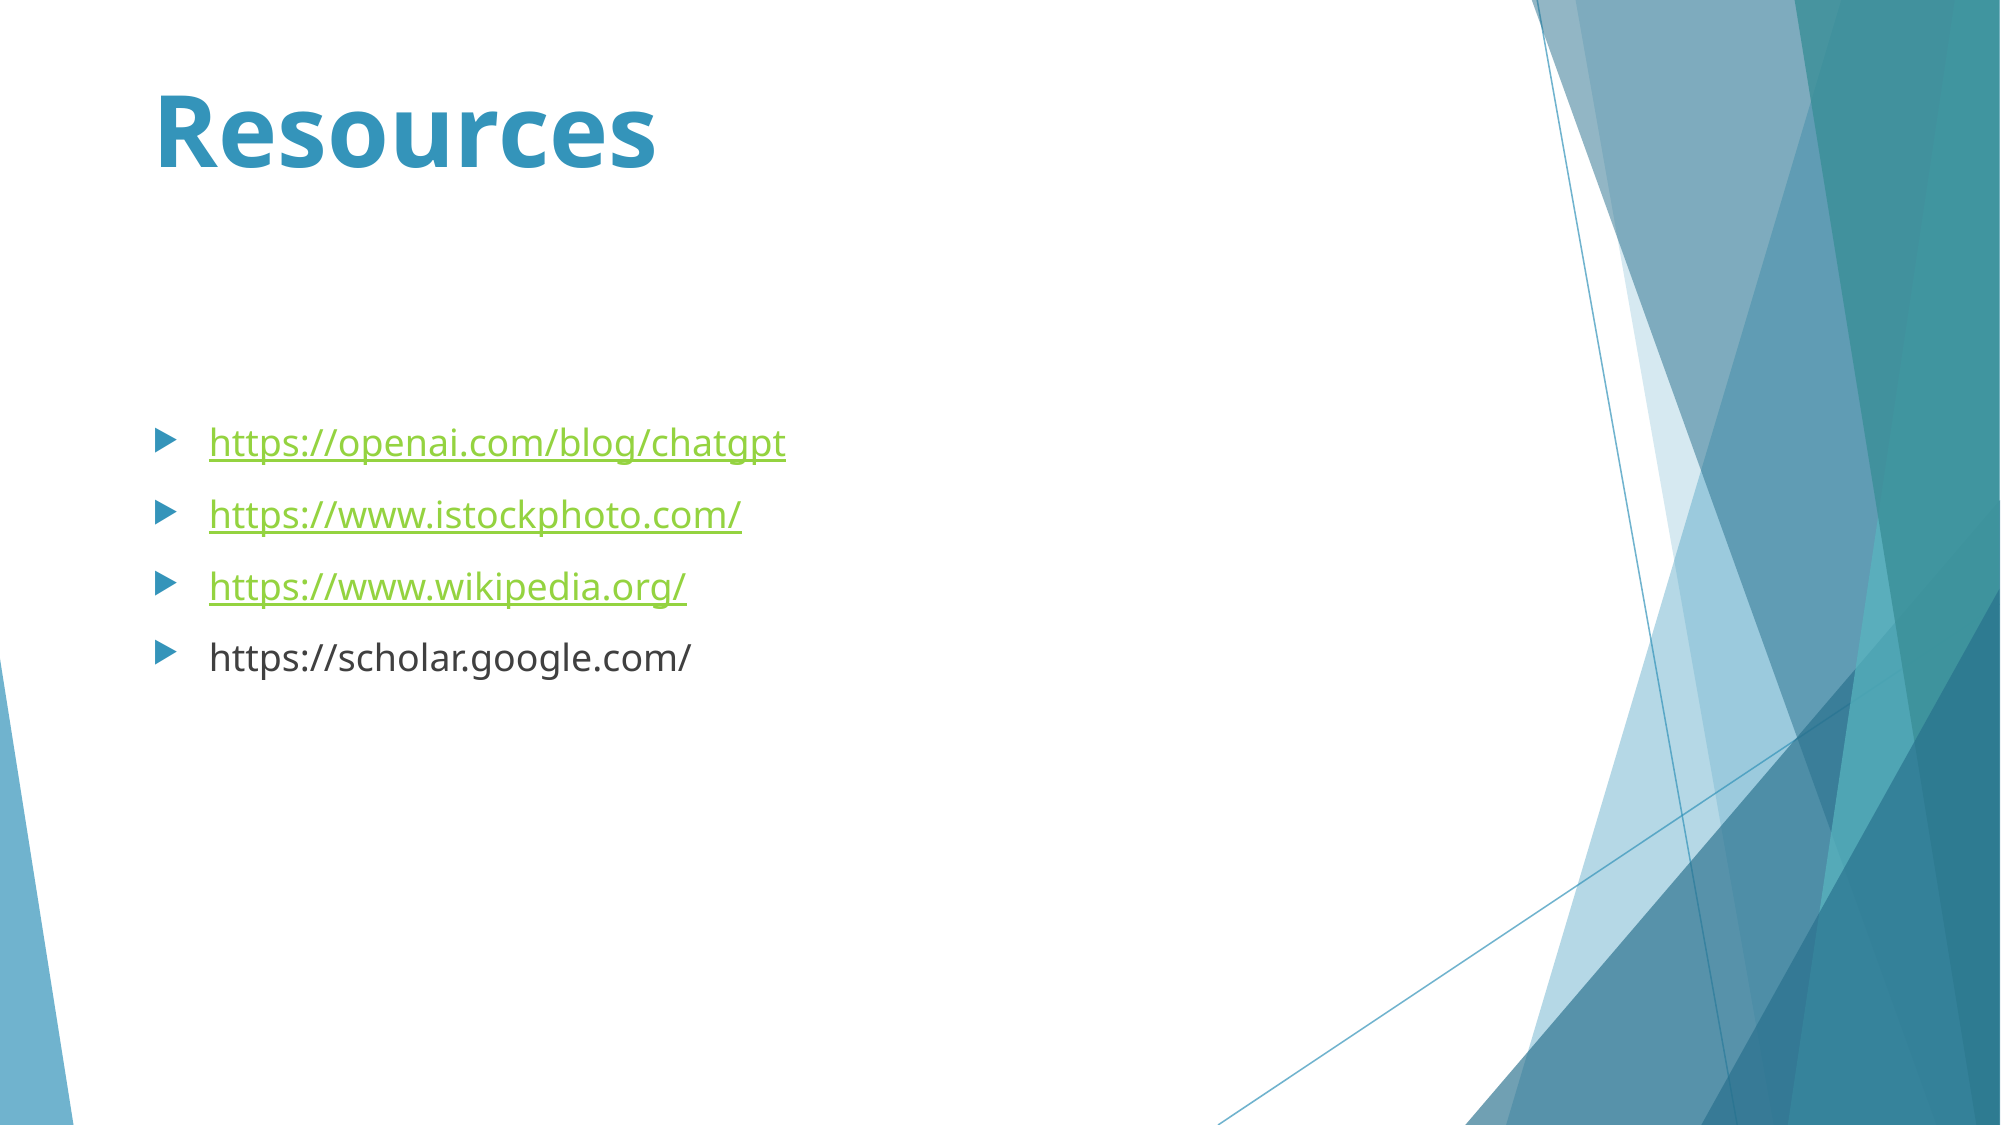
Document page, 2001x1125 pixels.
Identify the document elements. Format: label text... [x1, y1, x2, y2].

title Resources [137, 59, 1863, 278]
list https://openai.com/blog/chatgpt https://www.istockphoto.com/ https://www.wikipedia.org/ https://scholar.google.com/ [137, 411, 1863, 1125]
